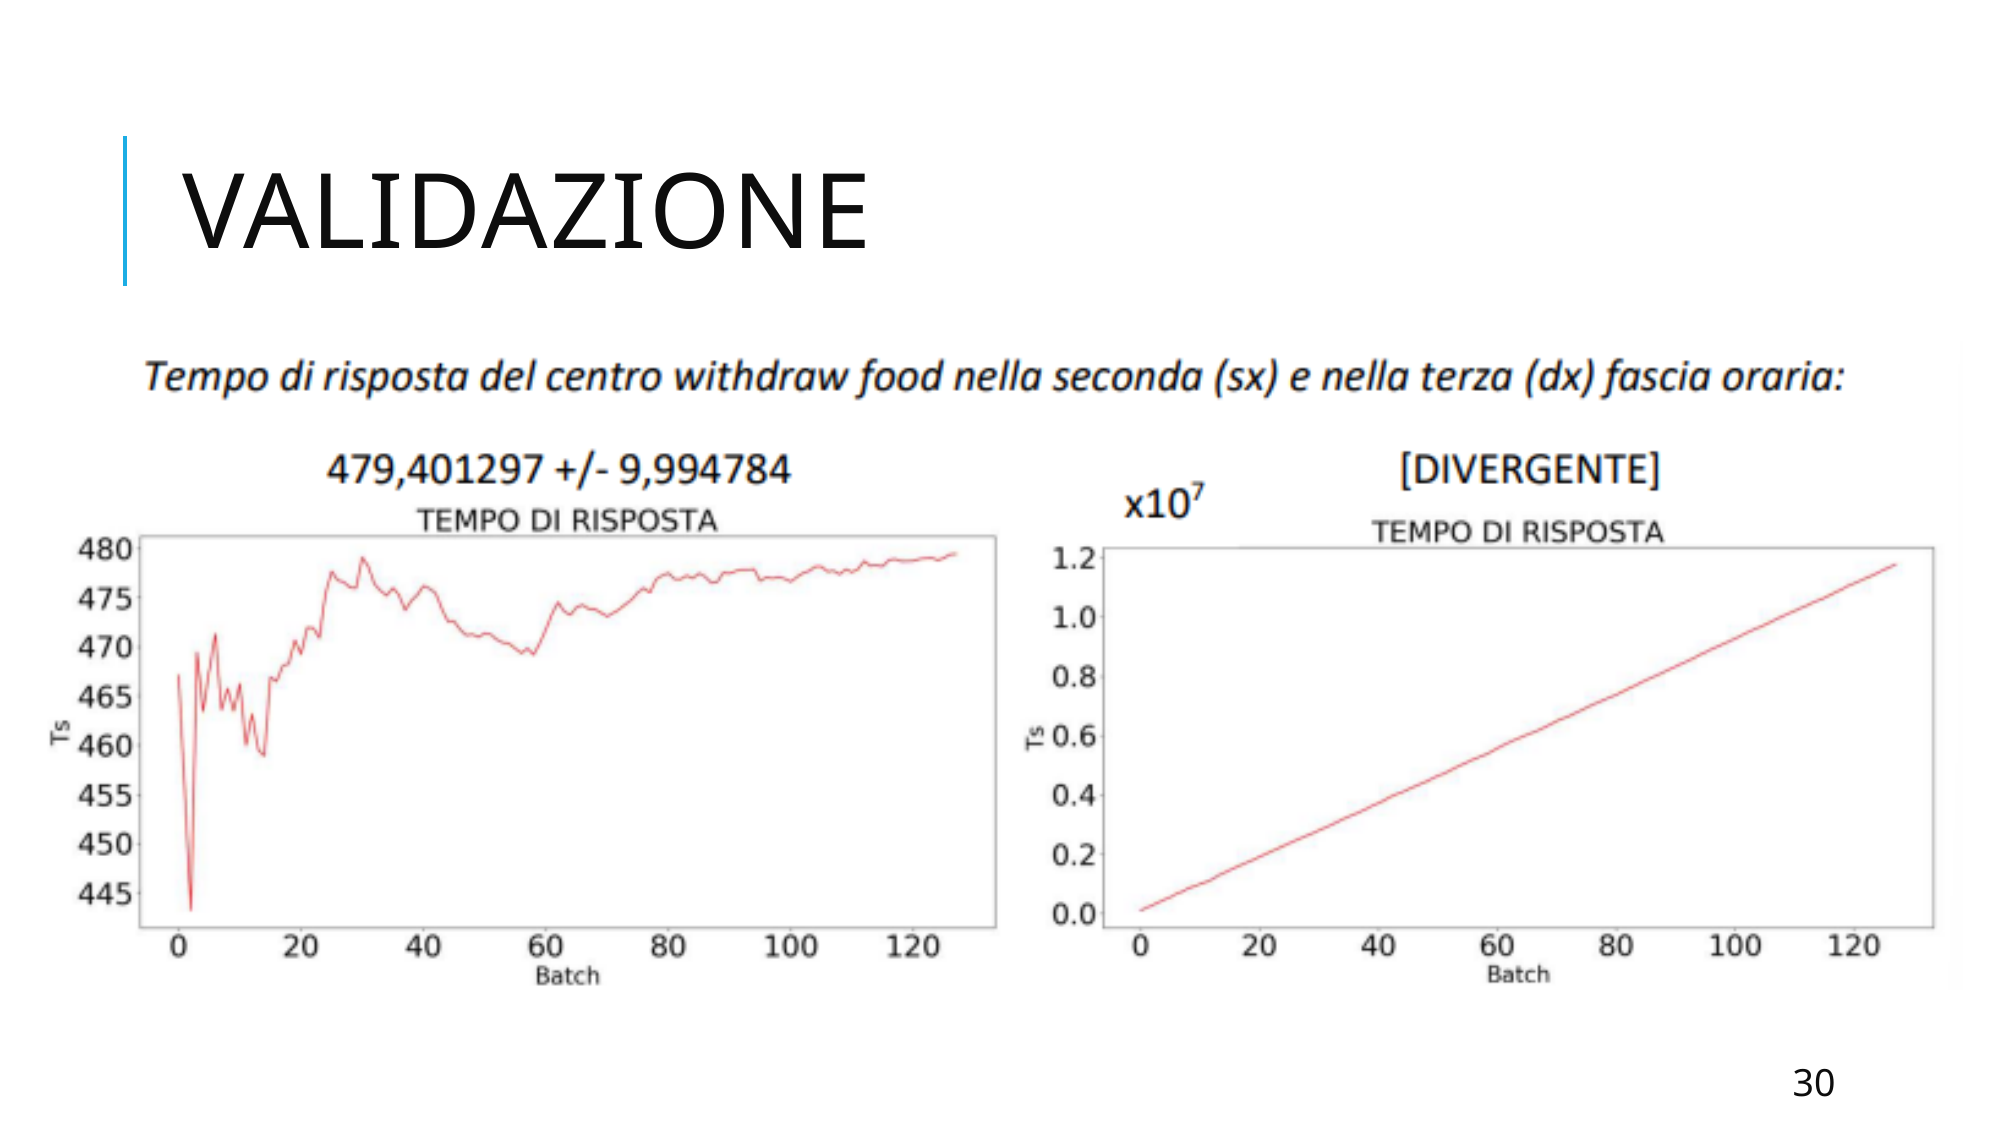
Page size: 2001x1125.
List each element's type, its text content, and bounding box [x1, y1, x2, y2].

slide_number 30 [1777, 1061, 1938, 1107]
title VALIDAZIONE [168, 96, 1763, 337]
picture [36, 341, 1964, 990]
